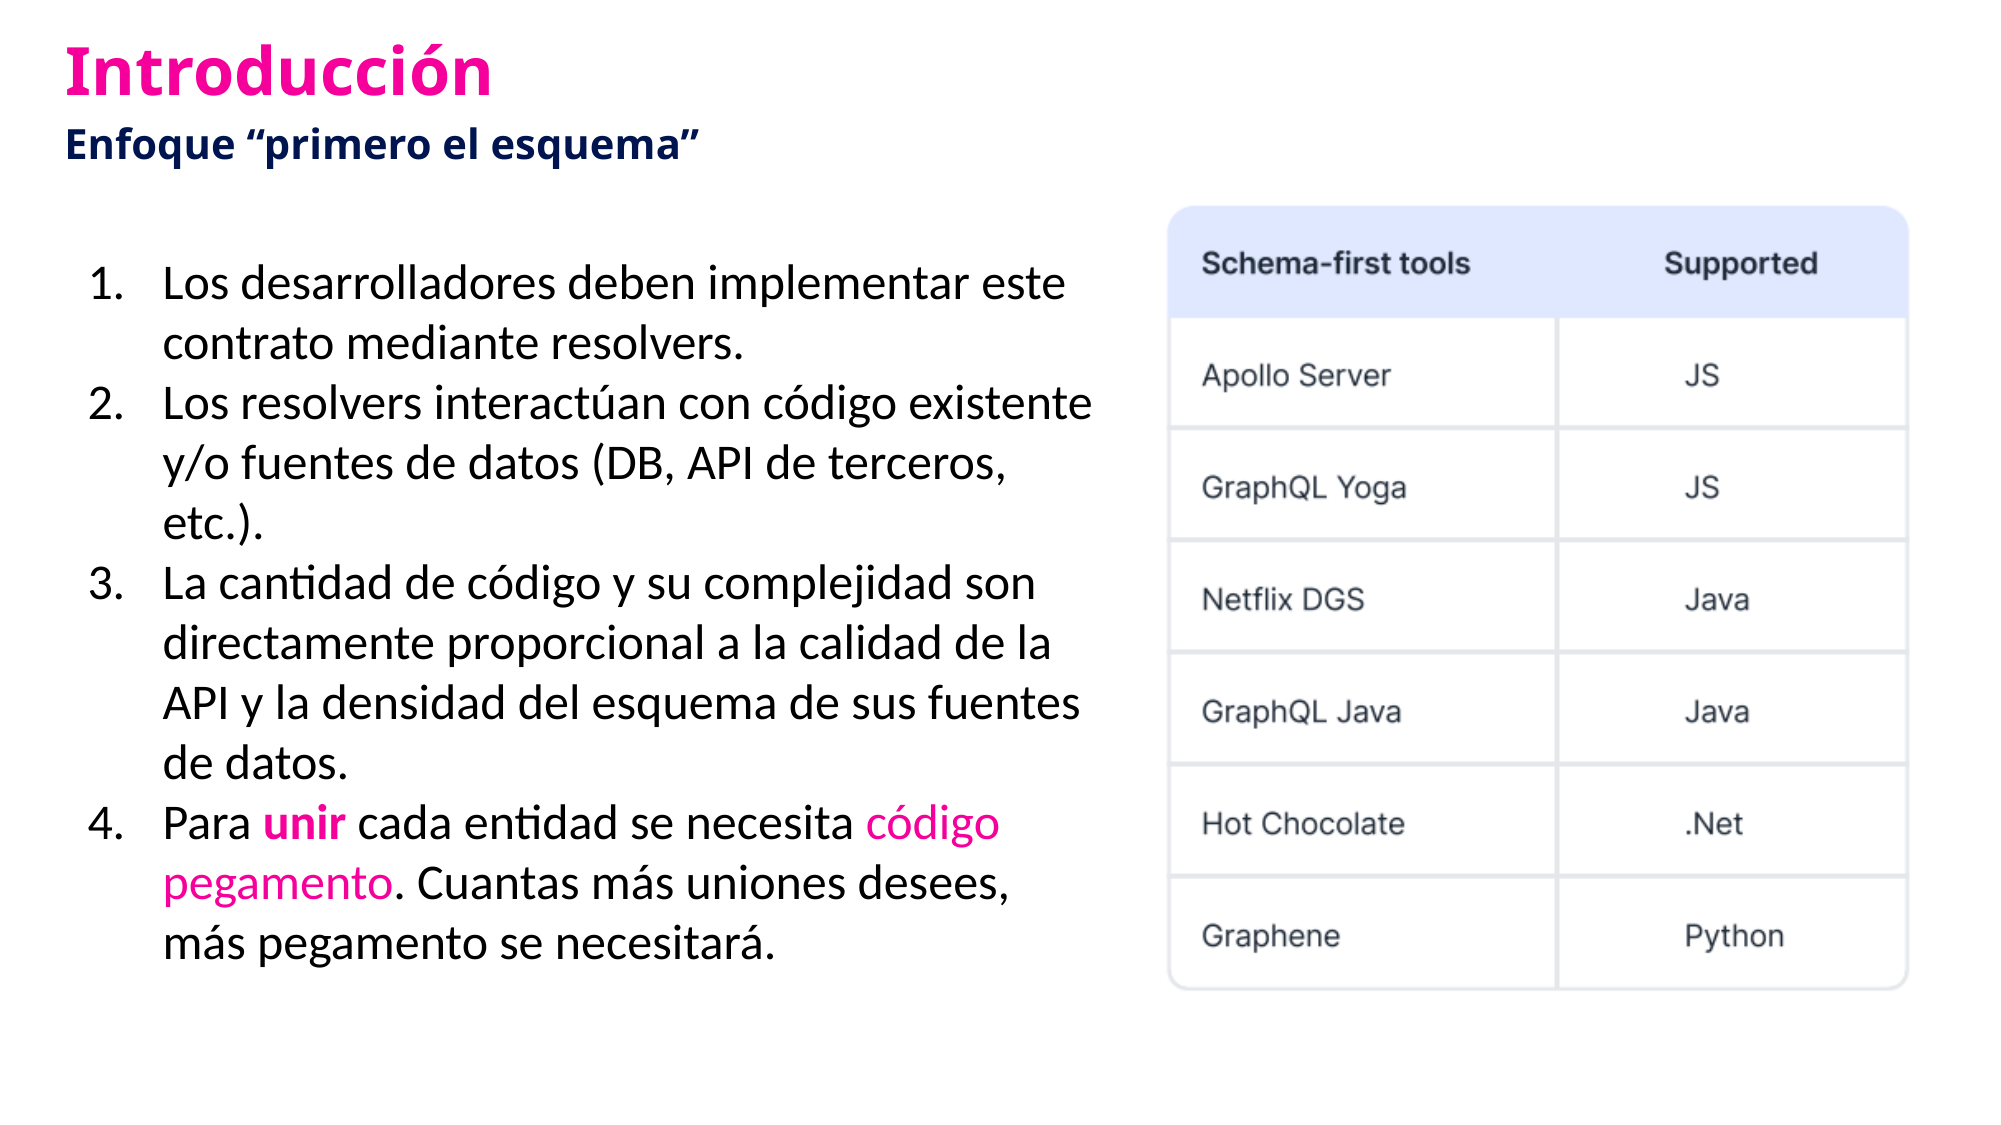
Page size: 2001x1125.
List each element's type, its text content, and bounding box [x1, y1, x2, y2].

title Introducción [50, 30, 1776, 118]
picture [1152, 193, 1923, 1001]
text_box Enfoque “primero el esquema” [64, 117, 1000, 175]
text_box Los desarrolladores deben implementar este contrato mediante resolvers. Los resolvers interactúan con código existente y/o fuentes de datos (DB, API de terceros, etc.). La cantidad de código y su complejidad son directamente proporcional a la calidad de la API y la densidad del esquema de sus fuentes de datos. Para unir cada entidad se necesita código pegamento. Cuantas más uniones desees, más pegamento se necesitará. [87, 249, 1093, 970]
